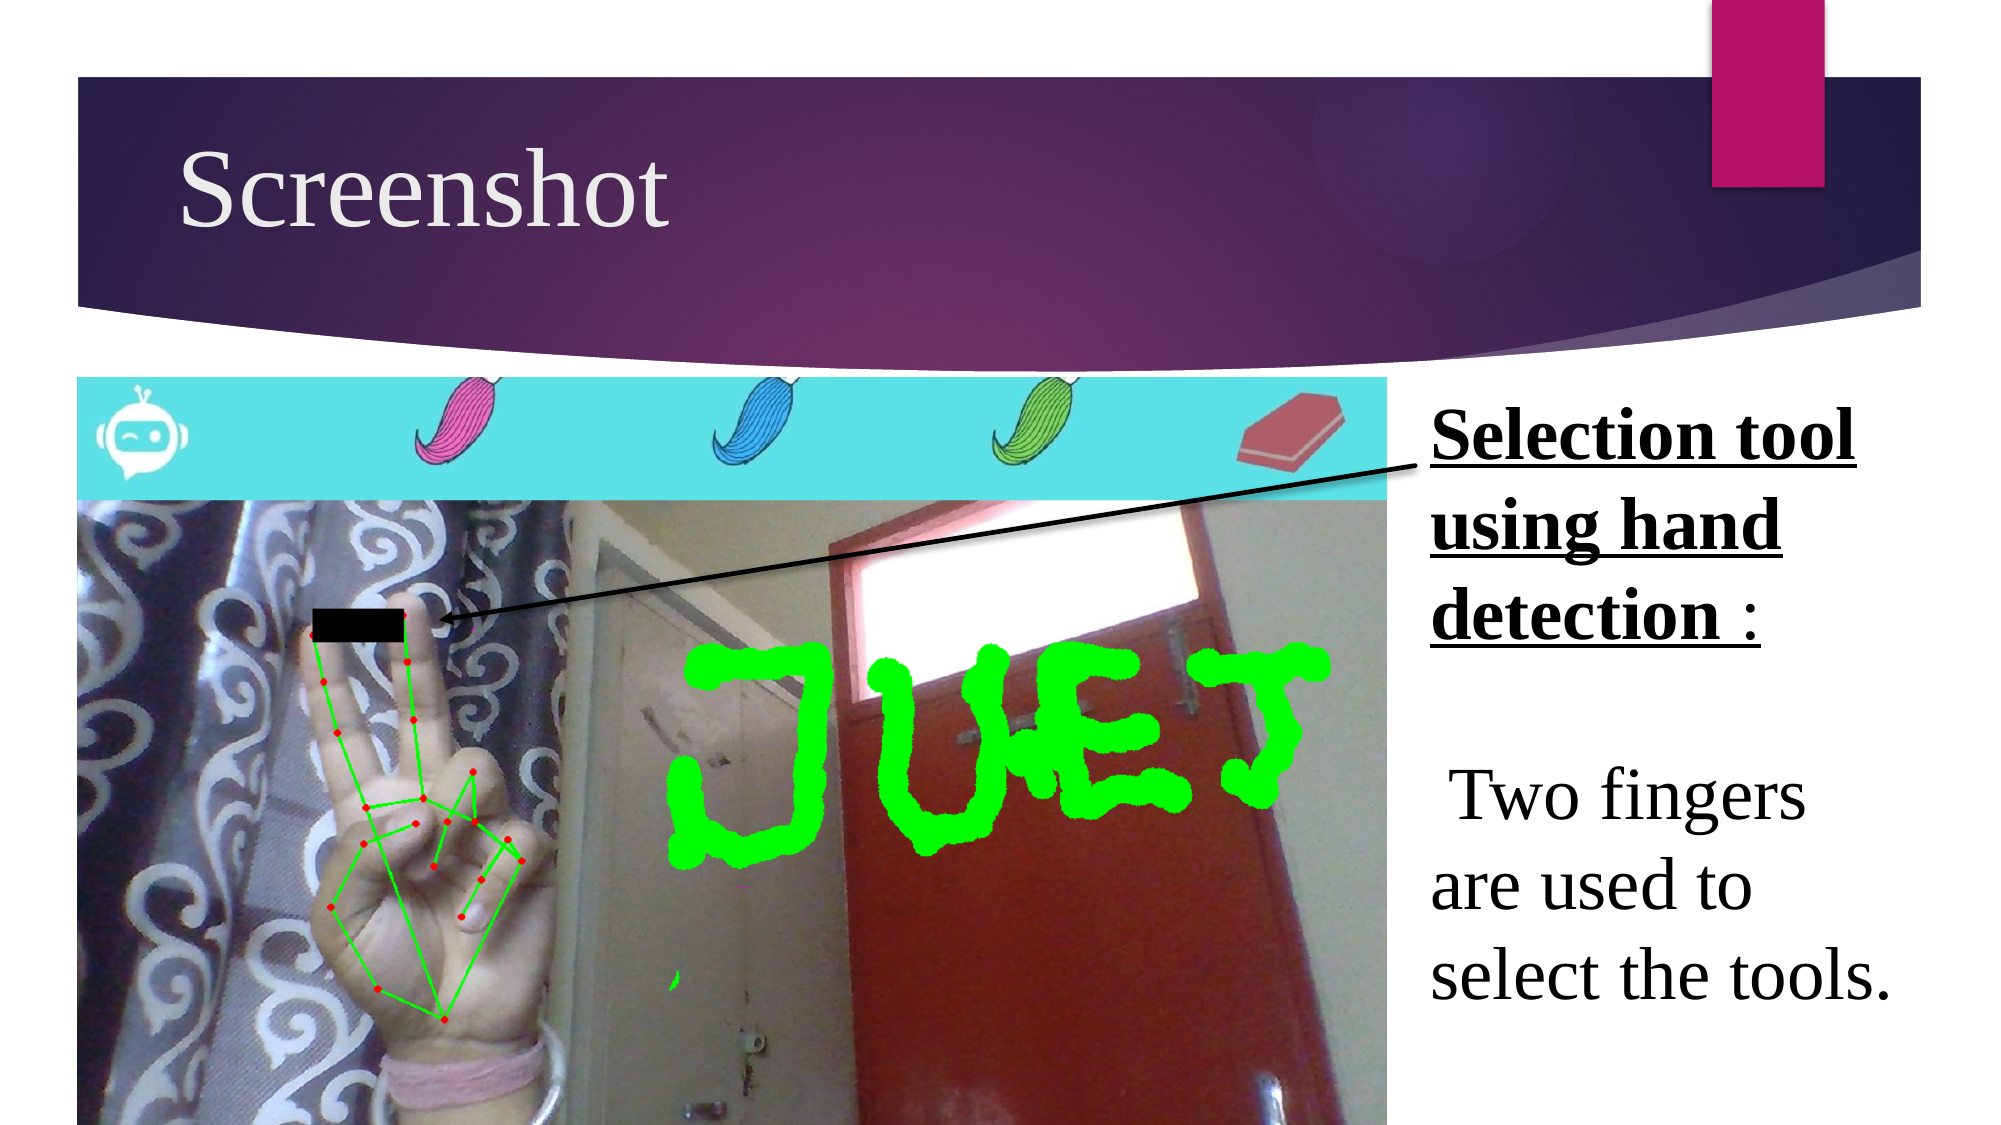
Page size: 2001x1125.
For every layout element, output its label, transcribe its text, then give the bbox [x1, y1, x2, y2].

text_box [438, 465, 1416, 621]
title Screenshot [161, 123, 1599, 240]
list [77, 376, 1388, 1125]
text_box Selection tool using hand detection : Two fingers are used to select the tools. [1415, 377, 1923, 1022]
